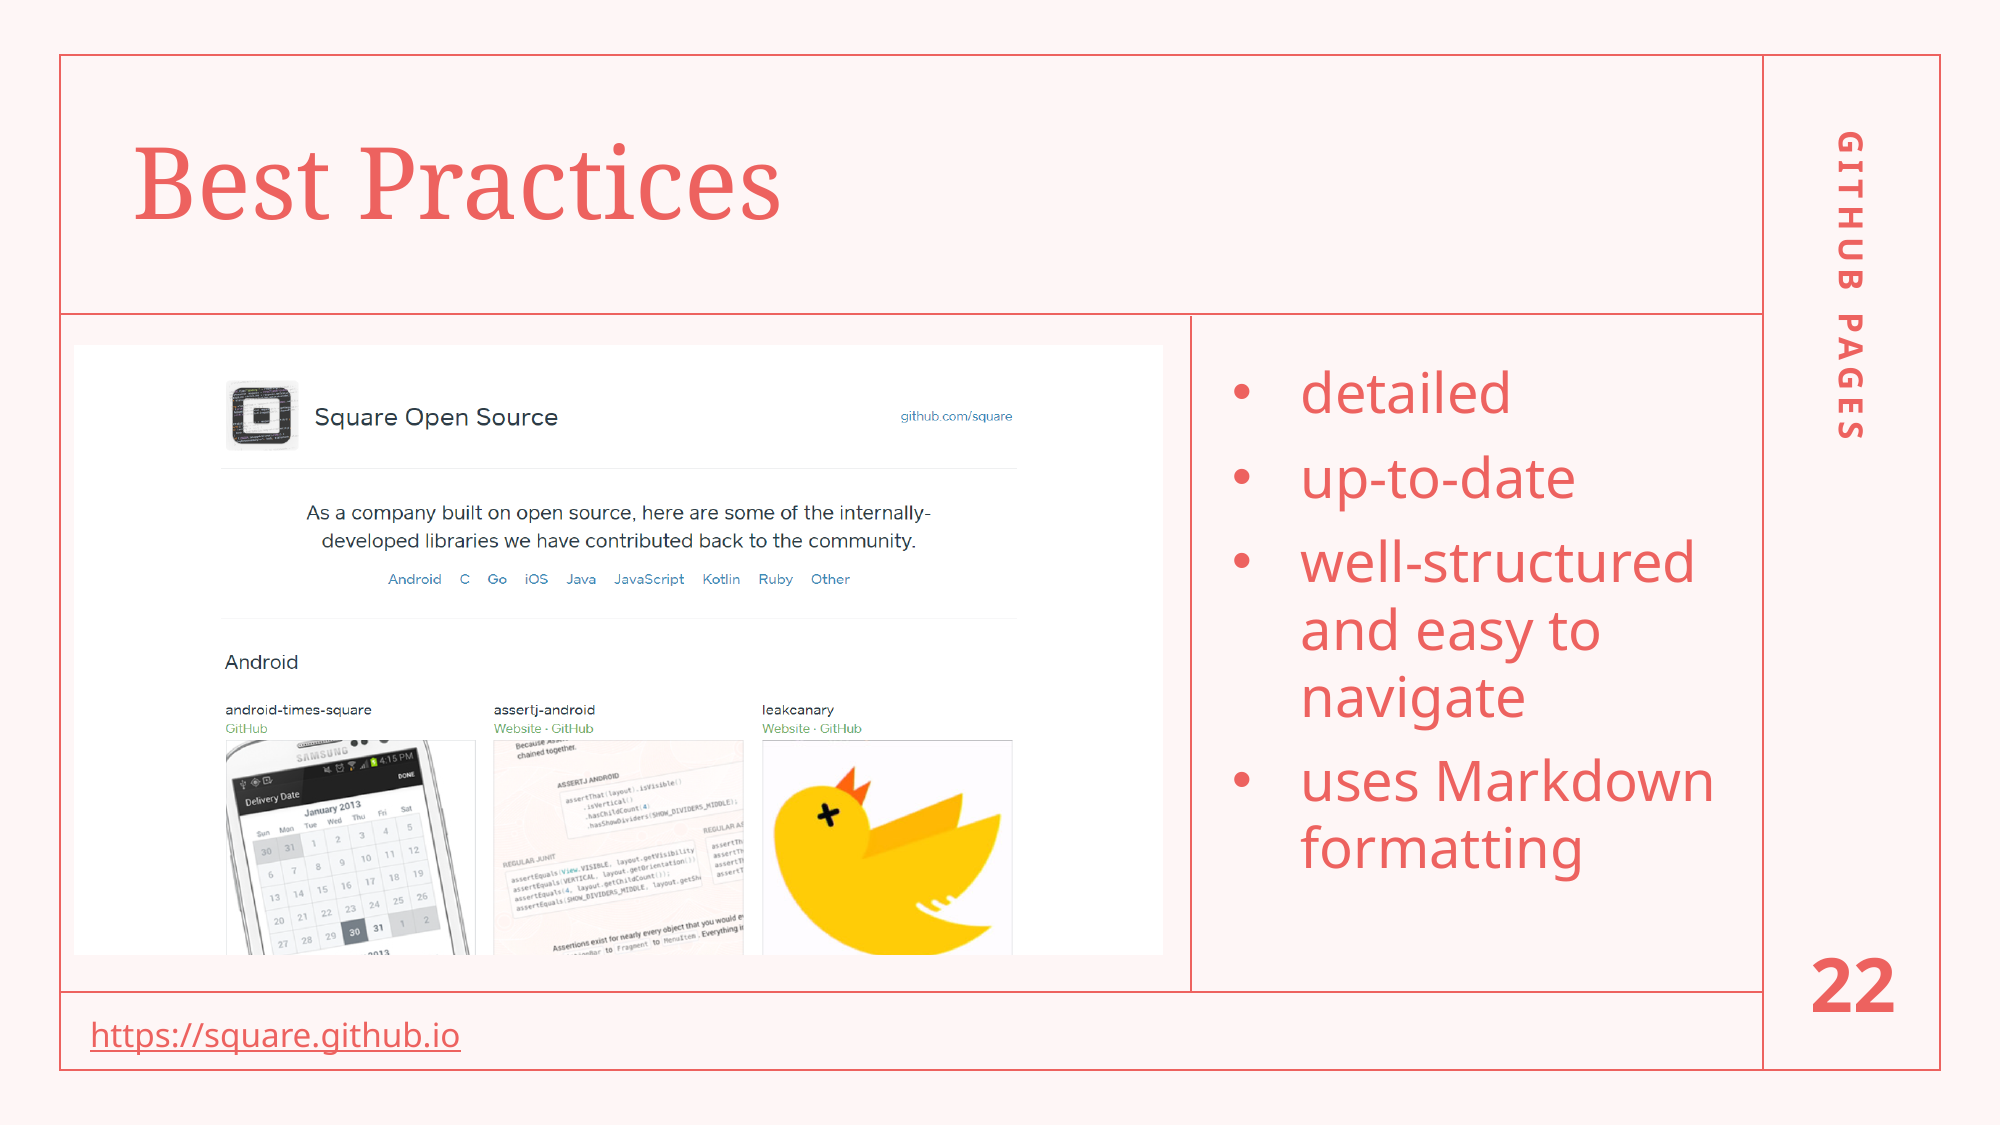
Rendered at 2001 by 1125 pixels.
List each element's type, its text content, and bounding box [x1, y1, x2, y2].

list https://square.github.io [75, 1005, 1064, 1067]
title Best Practices [117, 115, 1681, 250]
text_box GITHUB pages [1822, 115, 1883, 791]
picture [74, 345, 1163, 955]
text_box detailed up-to-date well-structured and easy to navigate uses Markdown formatting [1217, 349, 1738, 955]
slide_number 22 [1775, 930, 1932, 1055]
